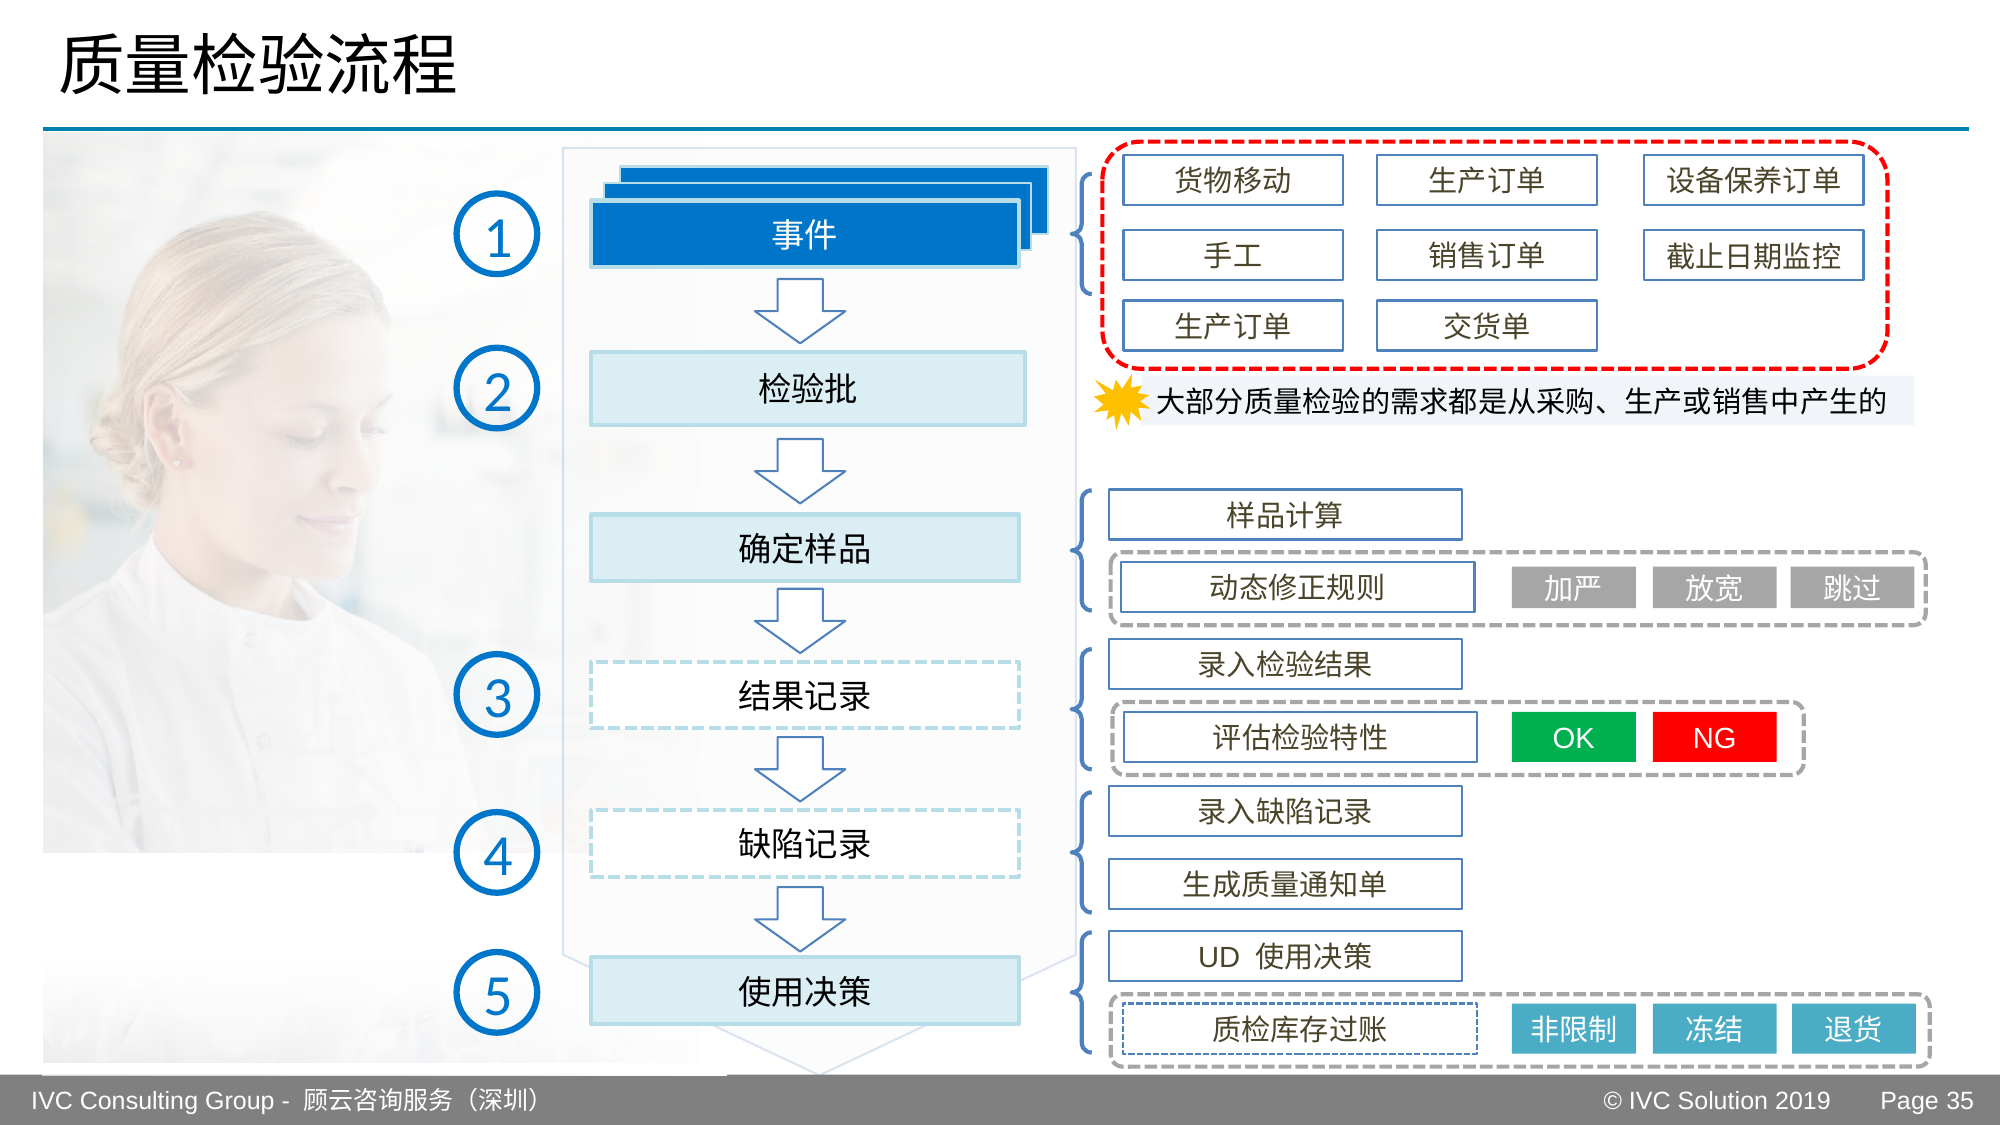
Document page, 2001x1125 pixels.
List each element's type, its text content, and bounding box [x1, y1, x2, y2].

text_box 缺陷记录 [732, 808, 1021, 879]
text_box [1071, 792, 1092, 913]
text_box 样品计算 [1106, 487, 1464, 542]
text_box 使用决策 [732, 955, 1021, 1026]
text_box [732, 181, 1033, 252]
text_box 生成质量通知单 [1106, 857, 1464, 911]
text_box [1071, 932, 1092, 1053]
text_box [1071, 490, 1092, 611]
text_box 检验批 [732, 350, 1027, 427]
text_box 录入缺陷记录 [1106, 784, 1464, 838]
text_box 结果记录 [732, 660, 1021, 730]
text_box [1110, 699, 1806, 778]
title 质量检验流程 [43, 5, 1969, 121]
text_box [1071, 649, 1092, 770]
text_box [732, 145, 1078, 983]
text_box [1100, 139, 1890, 371]
text_box [752, 276, 848, 346]
text_box 事件 [732, 198, 1021, 269]
text_box UD 使用决策 [1106, 929, 1464, 983]
text_box [1108, 992, 1932, 1069]
text_box [752, 734, 848, 804]
text_box [732, 164, 1050, 236]
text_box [40, 131, 727, 1076]
text_box 确定样品 [732, 512, 1021, 583]
text_box [752, 885, 848, 954]
text_box [1091, 371, 1153, 433]
text_box [1108, 550, 1928, 628]
text_box [732, 1026, 930, 1078]
text_box [752, 436, 848, 506]
text_box [1071, 173, 1092, 294]
text_box 录入检验结果 [1106, 637, 1464, 691]
text_box [752, 586, 848, 655]
text_box 大部分质量检验的需求都是从采购、生产或销售中产生的 [1141, 375, 1915, 426]
